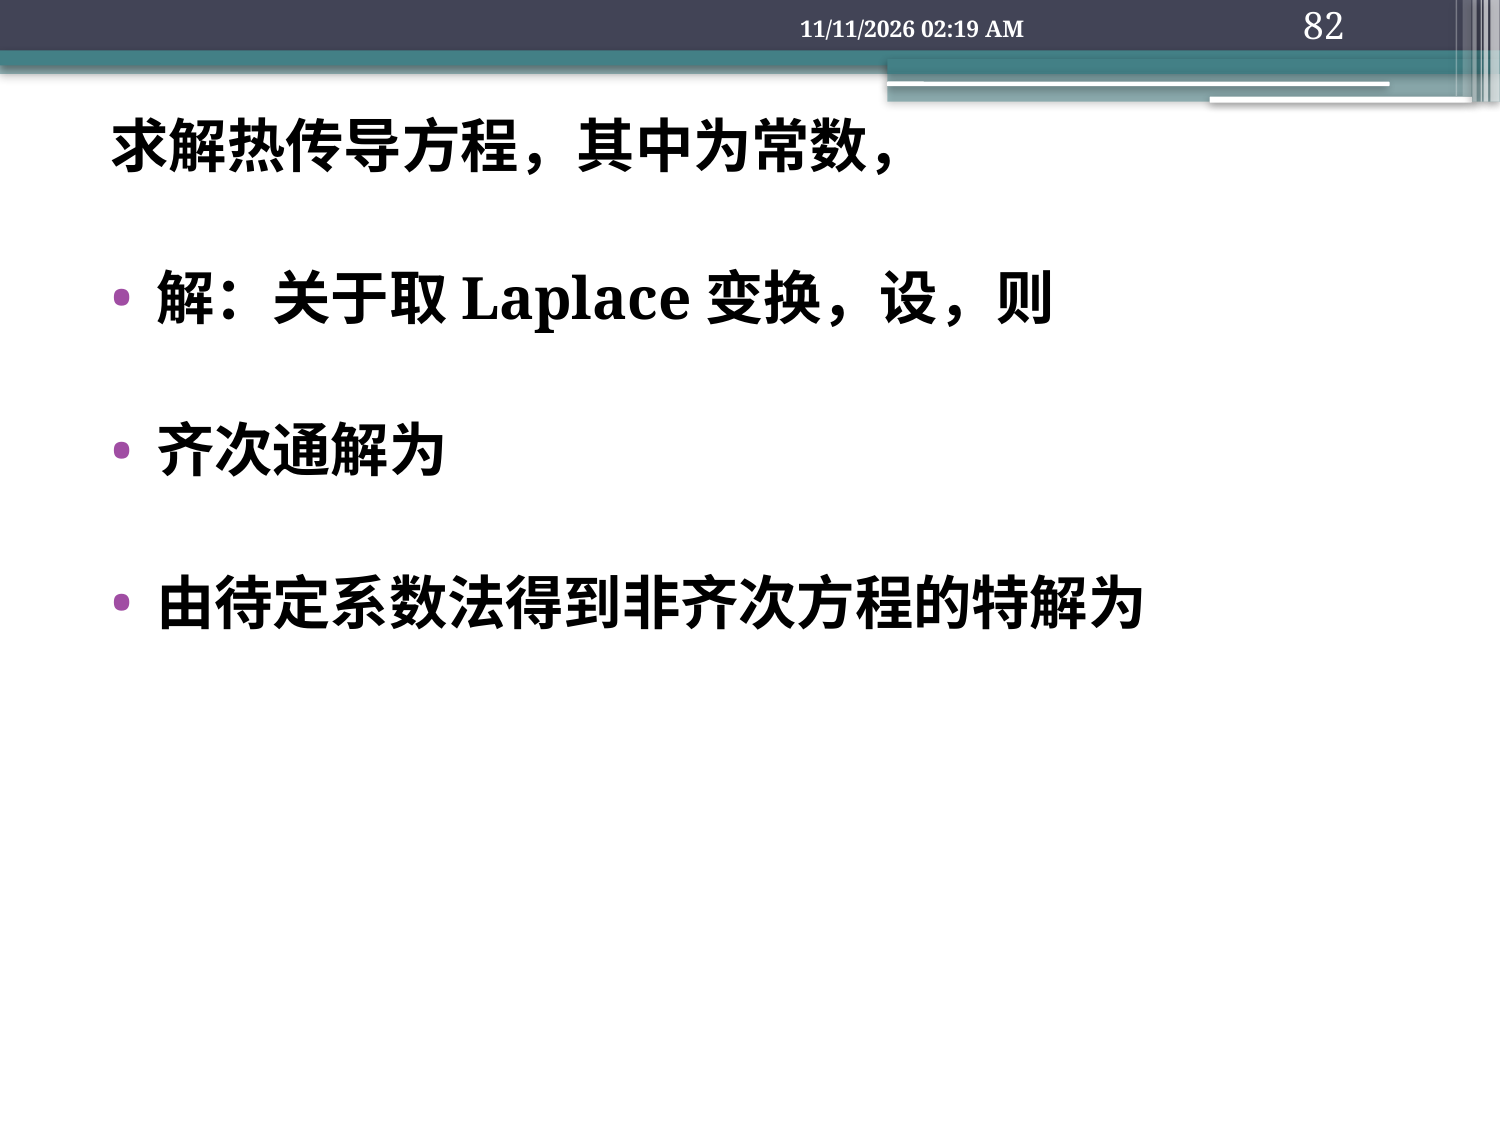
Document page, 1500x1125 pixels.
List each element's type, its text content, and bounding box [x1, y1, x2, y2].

slide_number 82 [1187, 0, 1360, 61]
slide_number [785, 7, 1167, 83]
